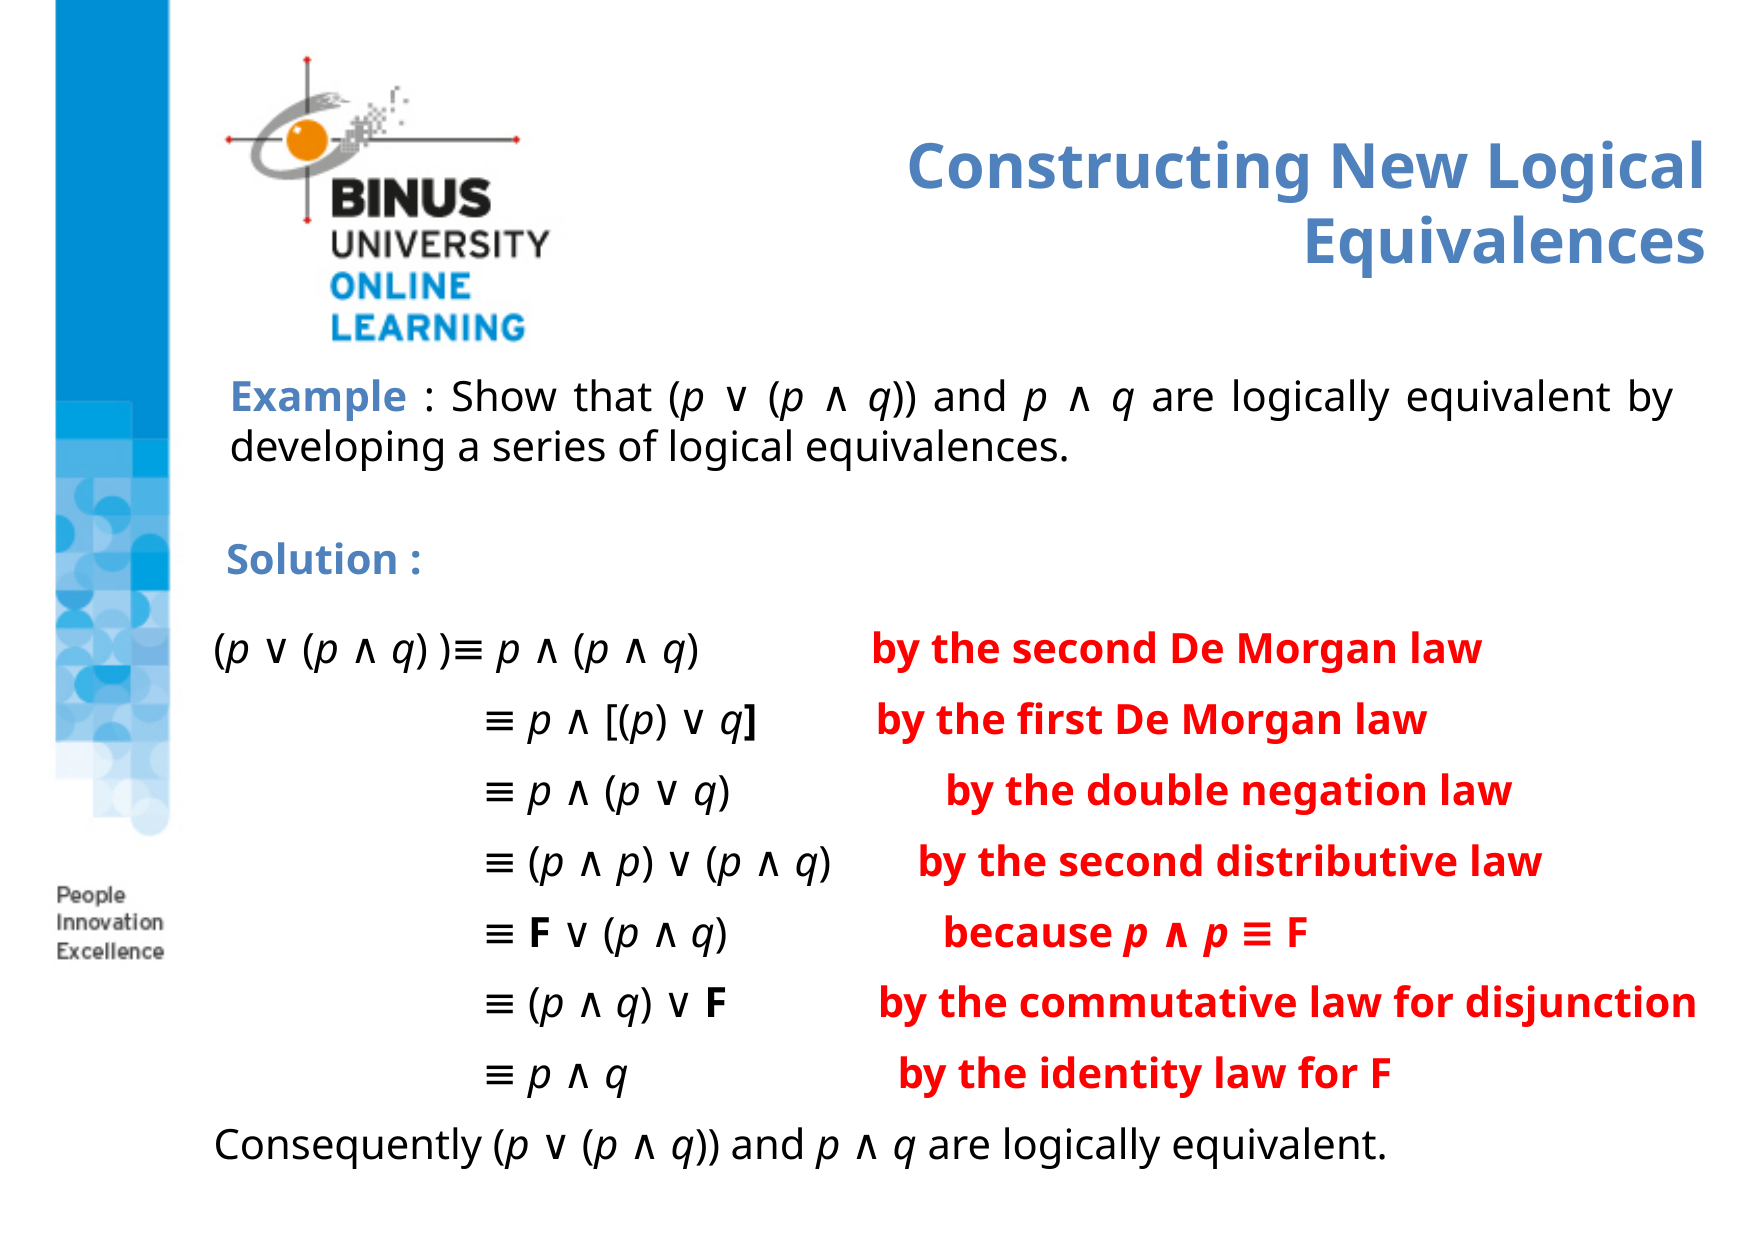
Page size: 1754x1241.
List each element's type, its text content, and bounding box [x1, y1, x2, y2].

picture [0, 0, 1754, 1241]
text_box Solution : [211, 525, 480, 591]
title Constructing New Logical Equivalences [642, 97, 1725, 305]
